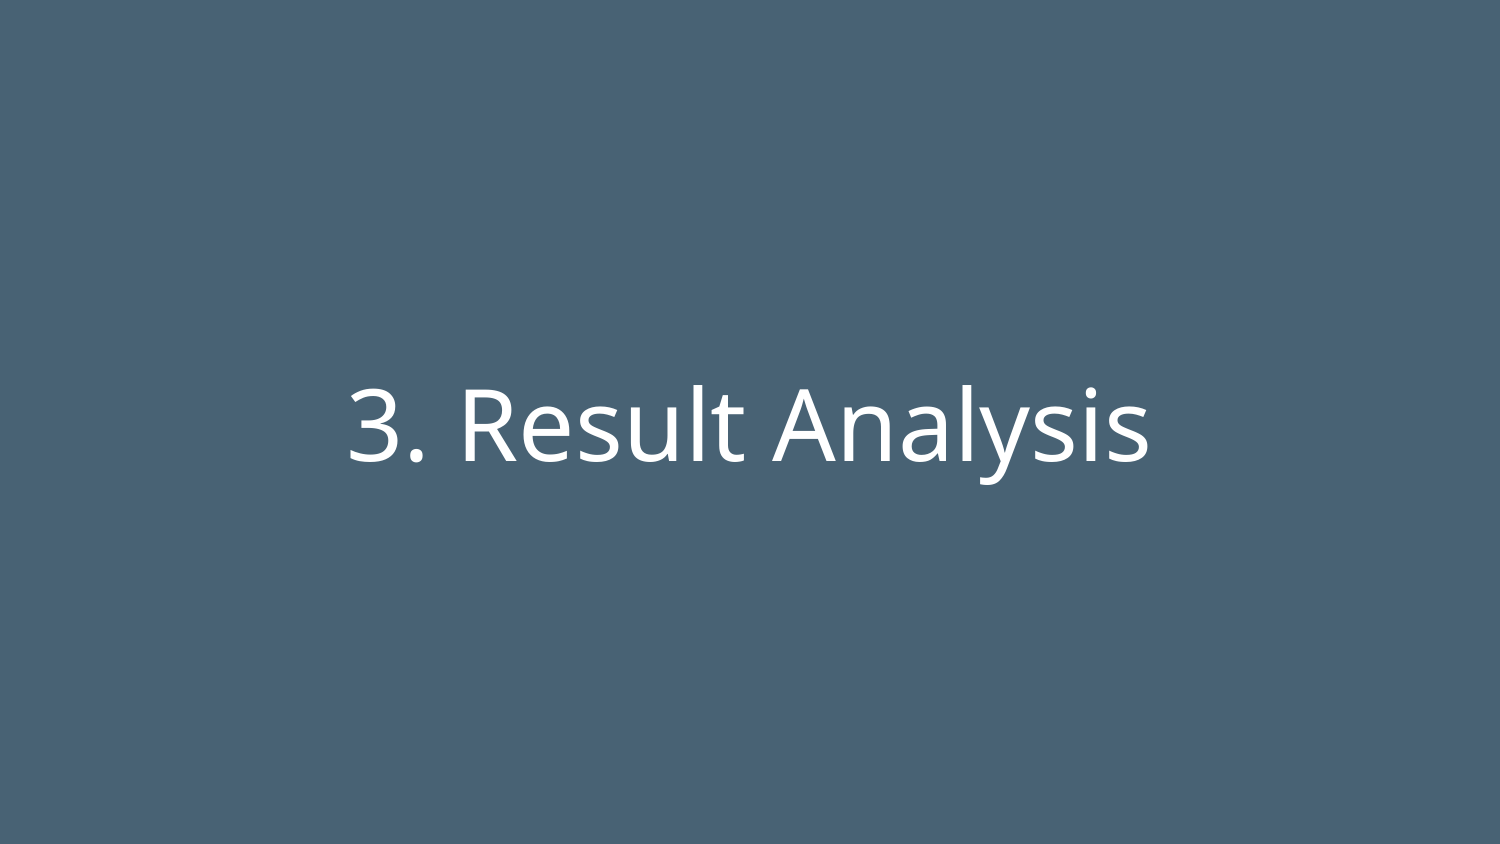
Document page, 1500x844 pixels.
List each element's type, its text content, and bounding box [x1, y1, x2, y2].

text_box 3. Result Analysis [123, 253, 1377, 591]
